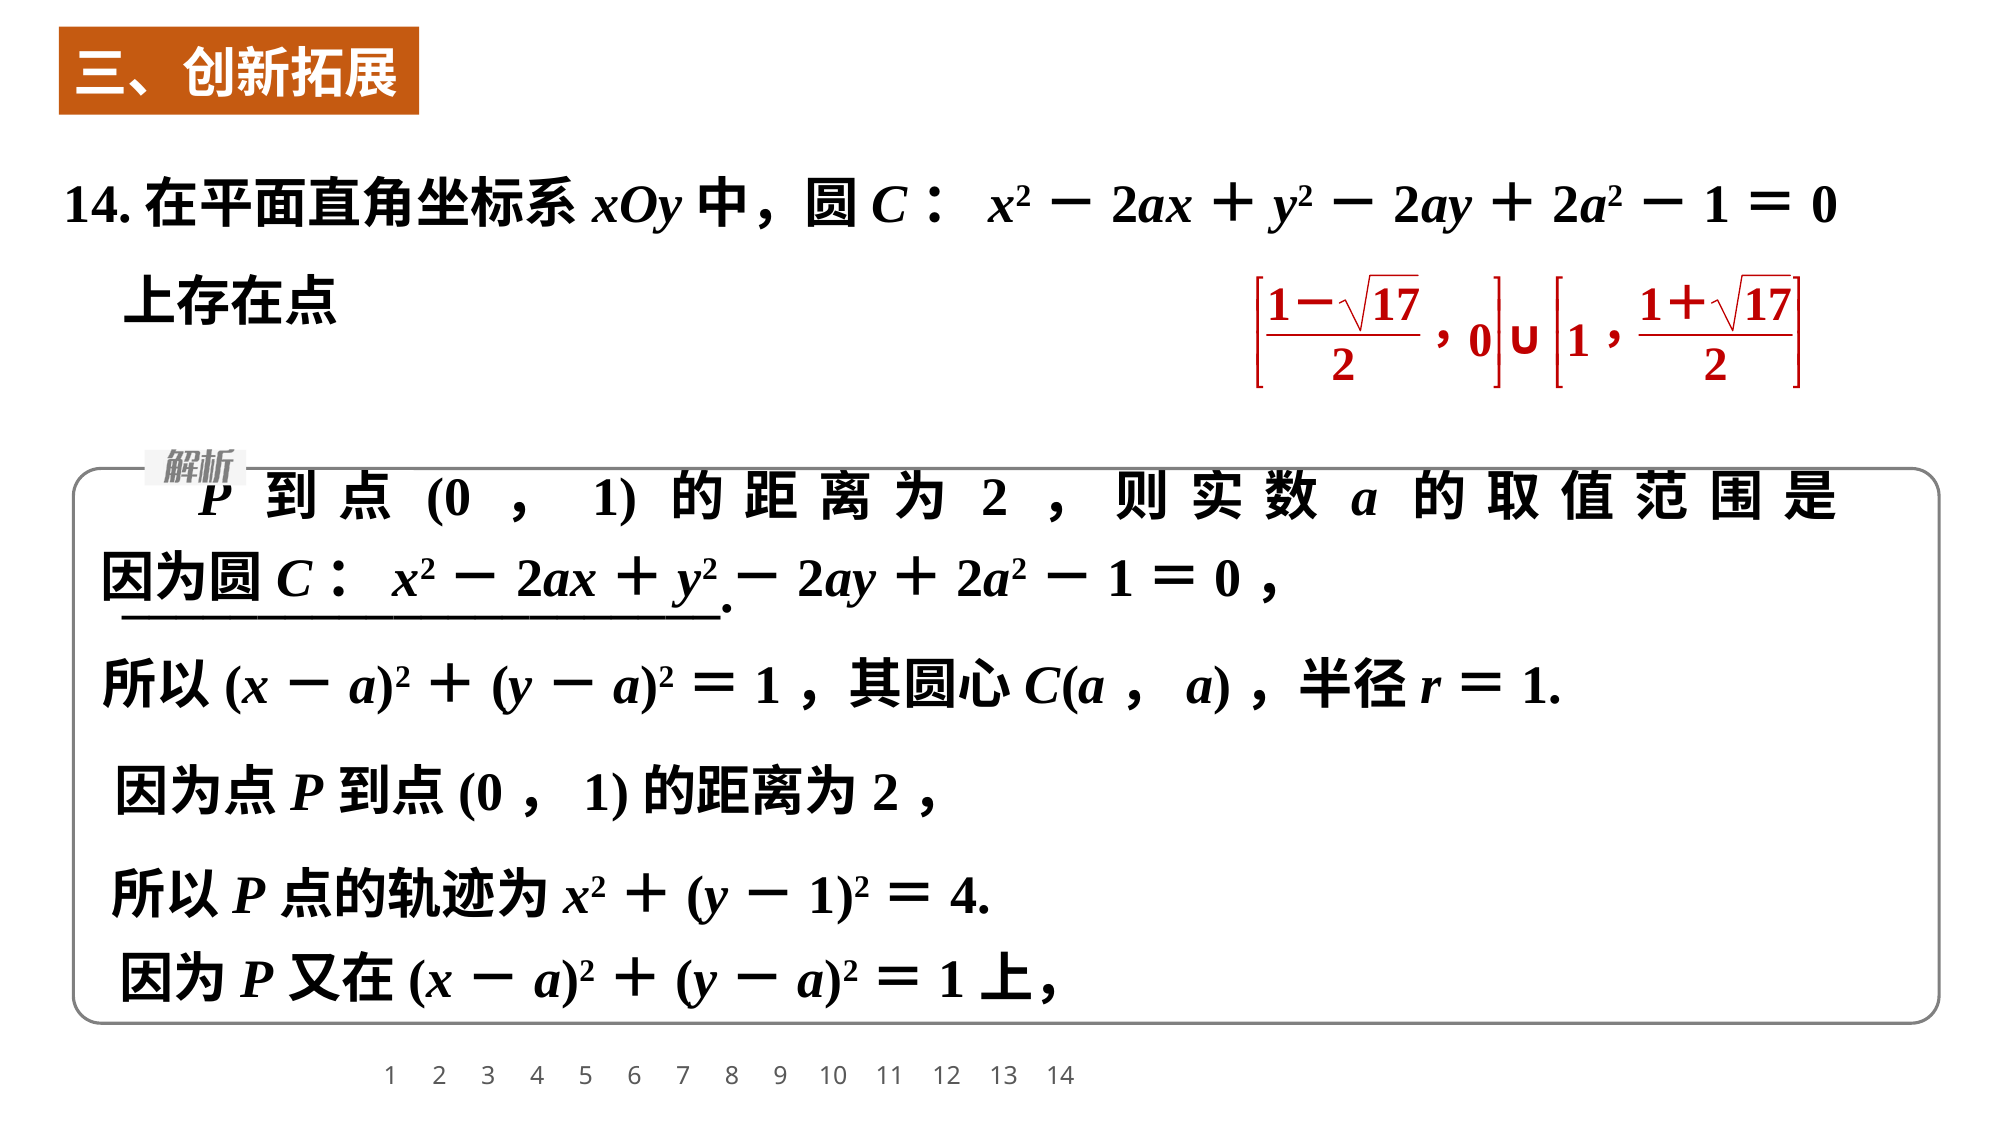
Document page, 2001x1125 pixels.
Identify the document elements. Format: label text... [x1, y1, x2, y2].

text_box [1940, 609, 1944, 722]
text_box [73, 449, 1940, 1024]
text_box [1254, 260, 1868, 408]
text_box 14.在平面直角坐标系xOy中，圆C：x2－2ax＋y2－2ay＋2a2－1＝0上存在点 P到点(0，1)的距离为2，则实数a的取值范围是______________________. [48, 128, 1866, 631]
